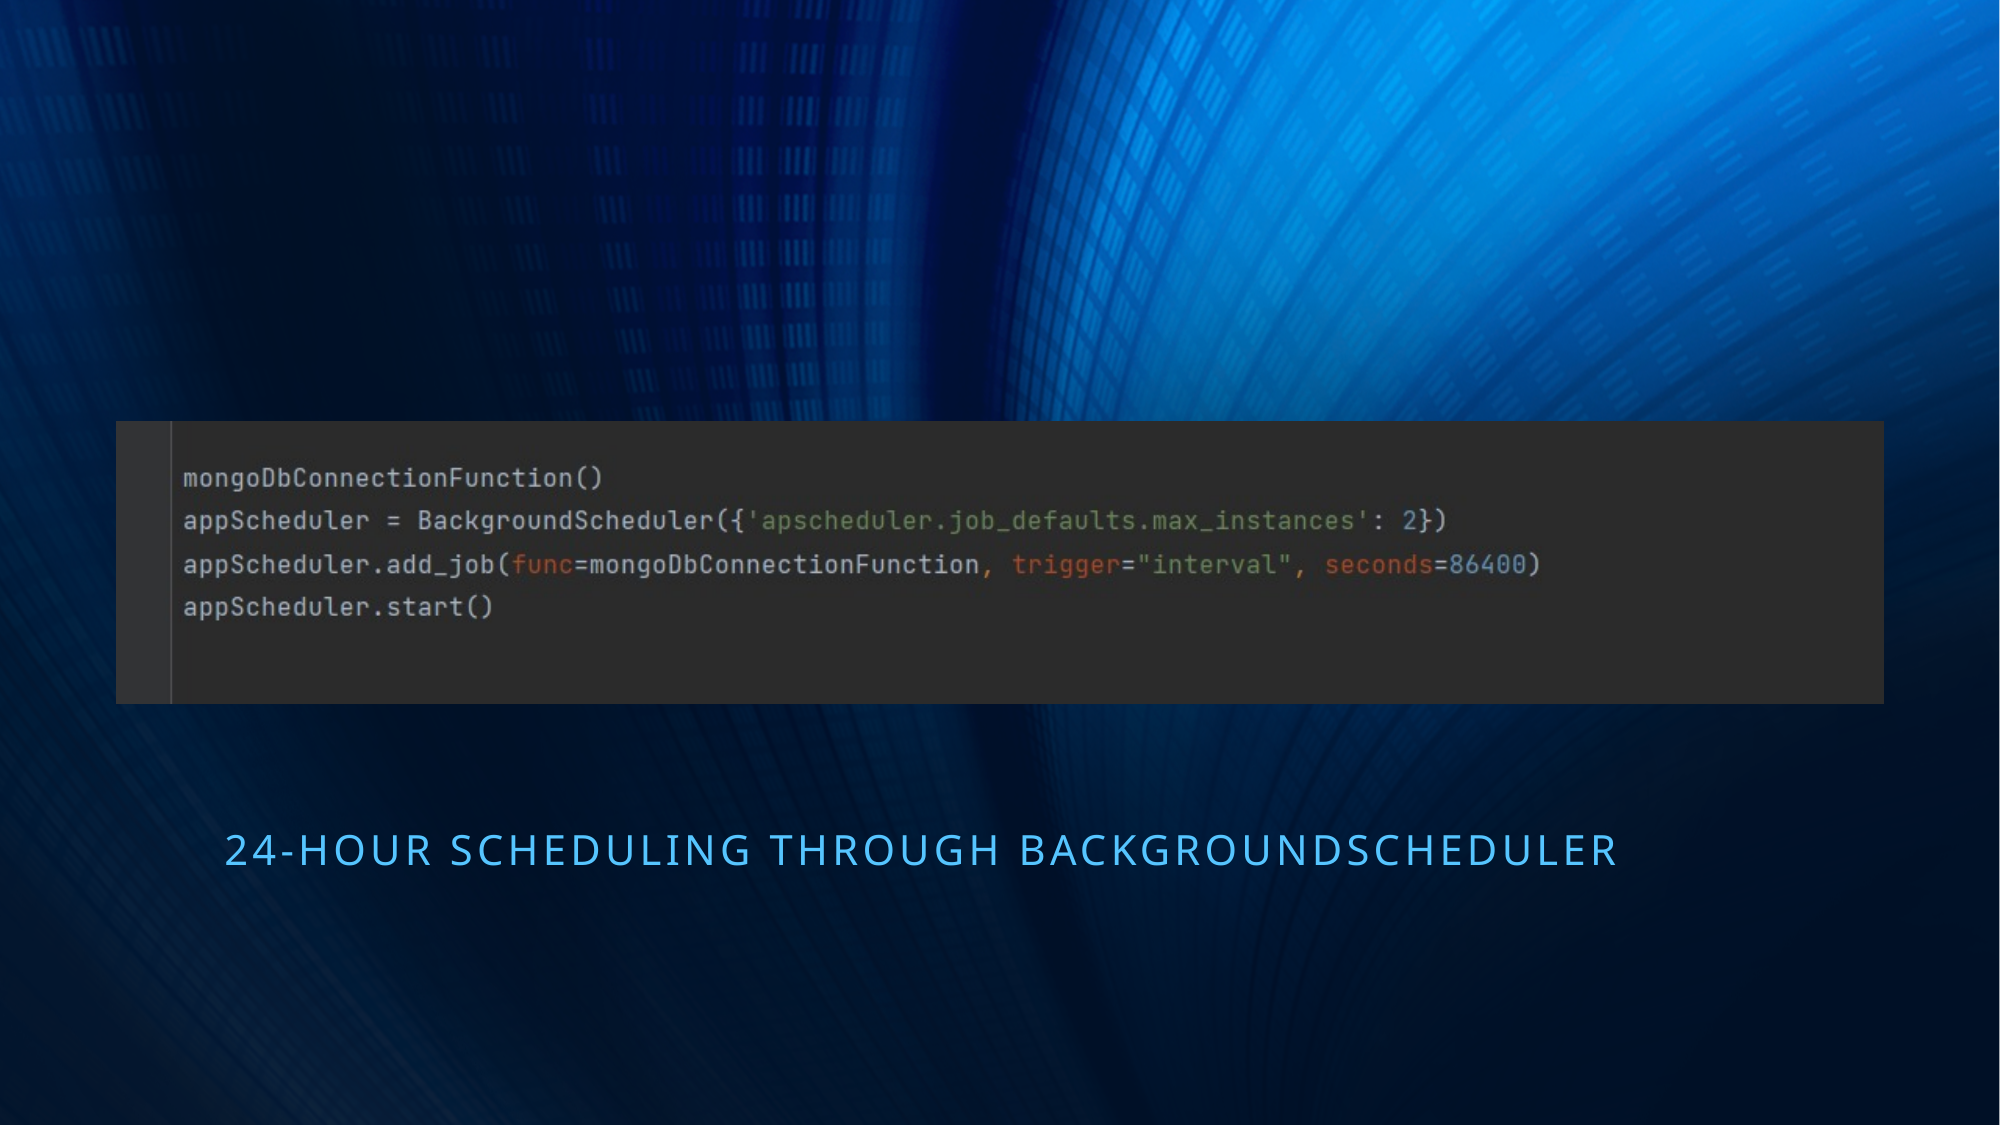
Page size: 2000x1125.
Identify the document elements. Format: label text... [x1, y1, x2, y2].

list 24-HOUR SCHEDULING through backgroundscheduler [208, 822, 1634, 923]
picture [0, 0, 2000, 1125]
